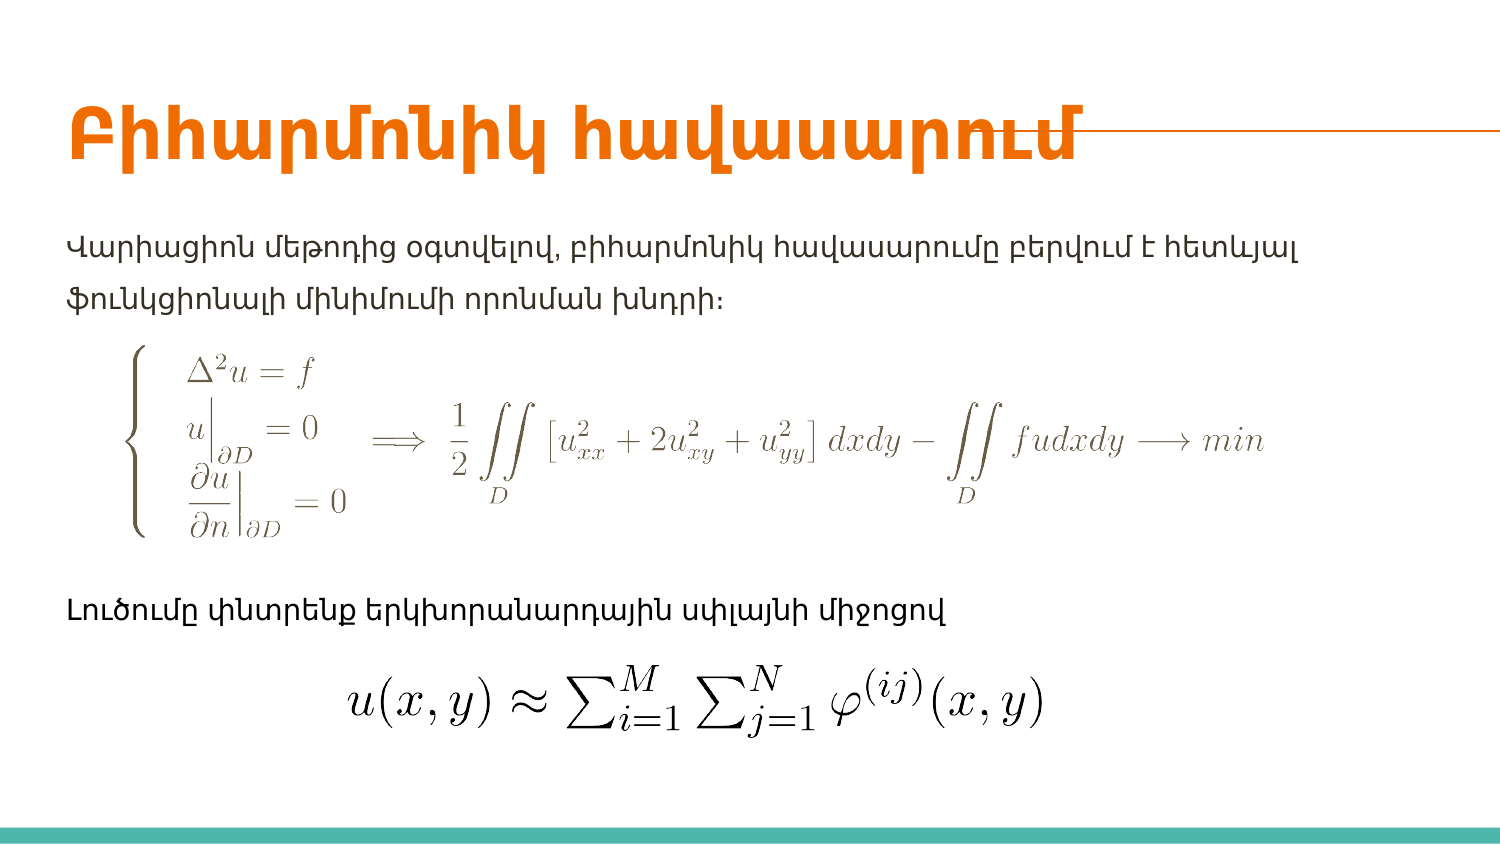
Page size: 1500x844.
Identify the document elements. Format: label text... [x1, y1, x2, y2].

text_box Լուծումը փնտրենք երկխորանարդային սփլայնի միջոցով [51, 576, 1276, 642]
picture [125, 345, 1264, 539]
title Բիհարմոնիկ հավասարում [51, 72, 1449, 189]
picture [347, 665, 1042, 738]
text_box Վարիացիոն մեթոդից օգտվելով, բիհարմոնիկ հավասարումը բերվում է հետևյալ ֆունկցիոնալի մինիմումի որոնման խնդրի։ [51, 195, 1384, 331]
